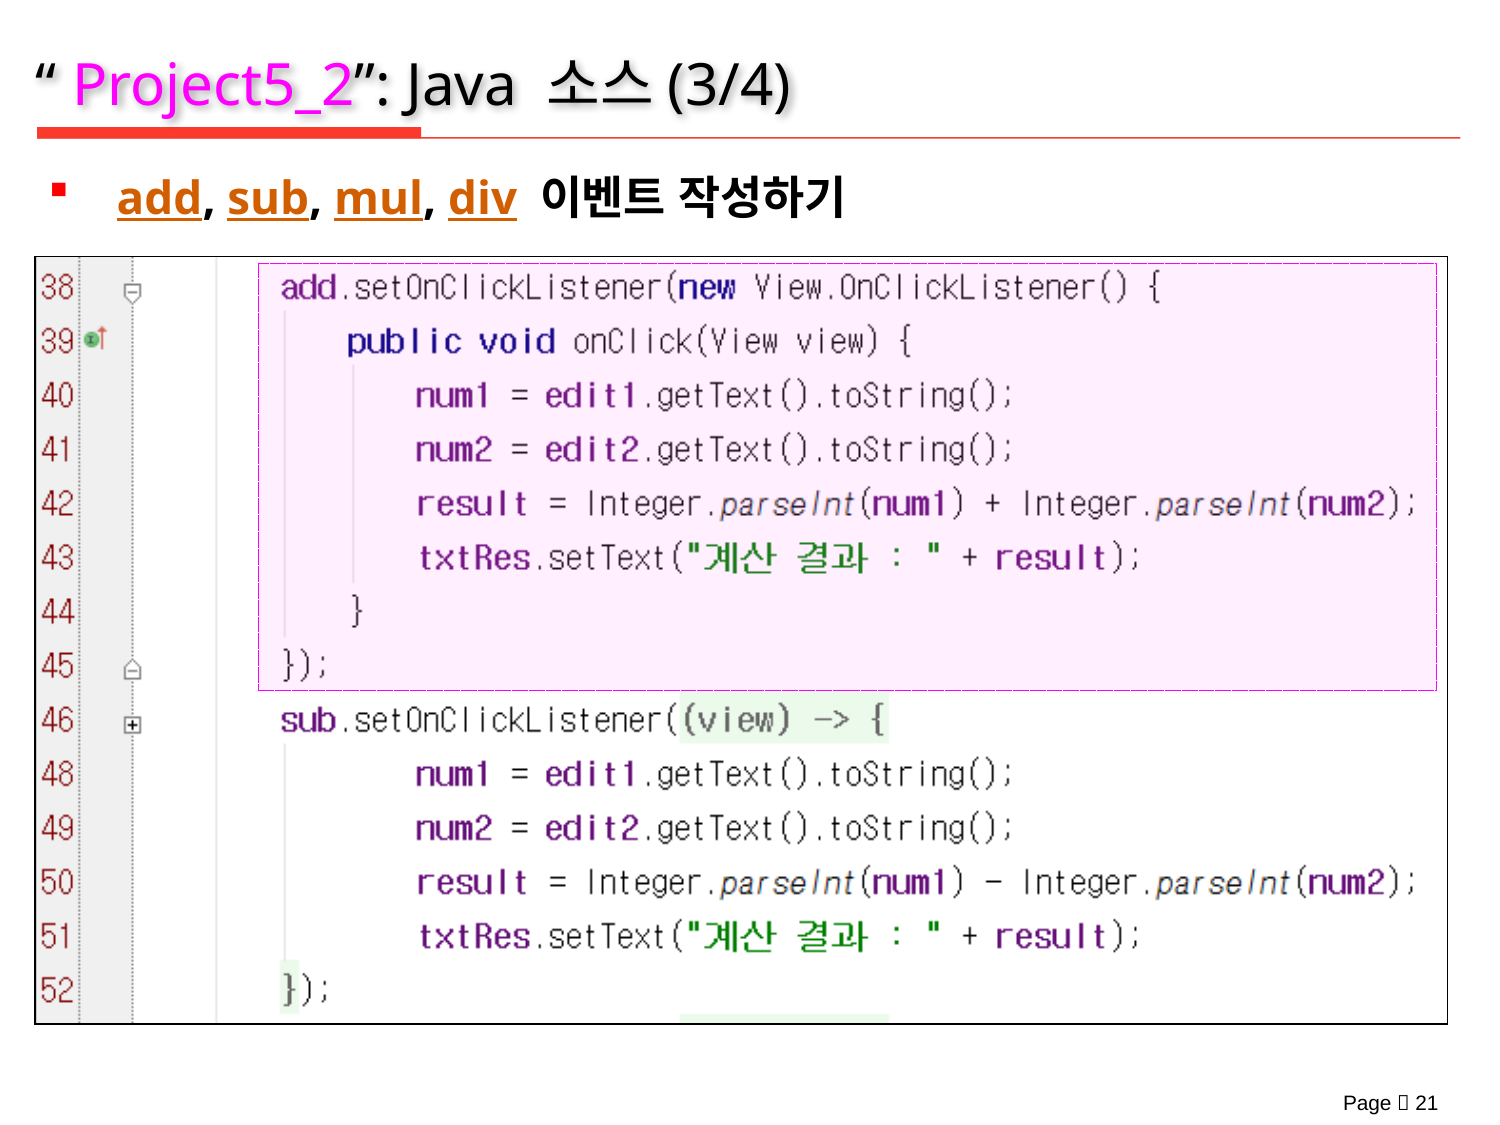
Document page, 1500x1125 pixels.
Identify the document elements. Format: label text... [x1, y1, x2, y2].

title “ Project5_2”: Java 소스(3/4) [35, 47, 1434, 142]
list add, sub, mul, div 이벤트 작성하기 [48, 167, 1448, 231]
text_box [35, 256, 1448, 1024]
